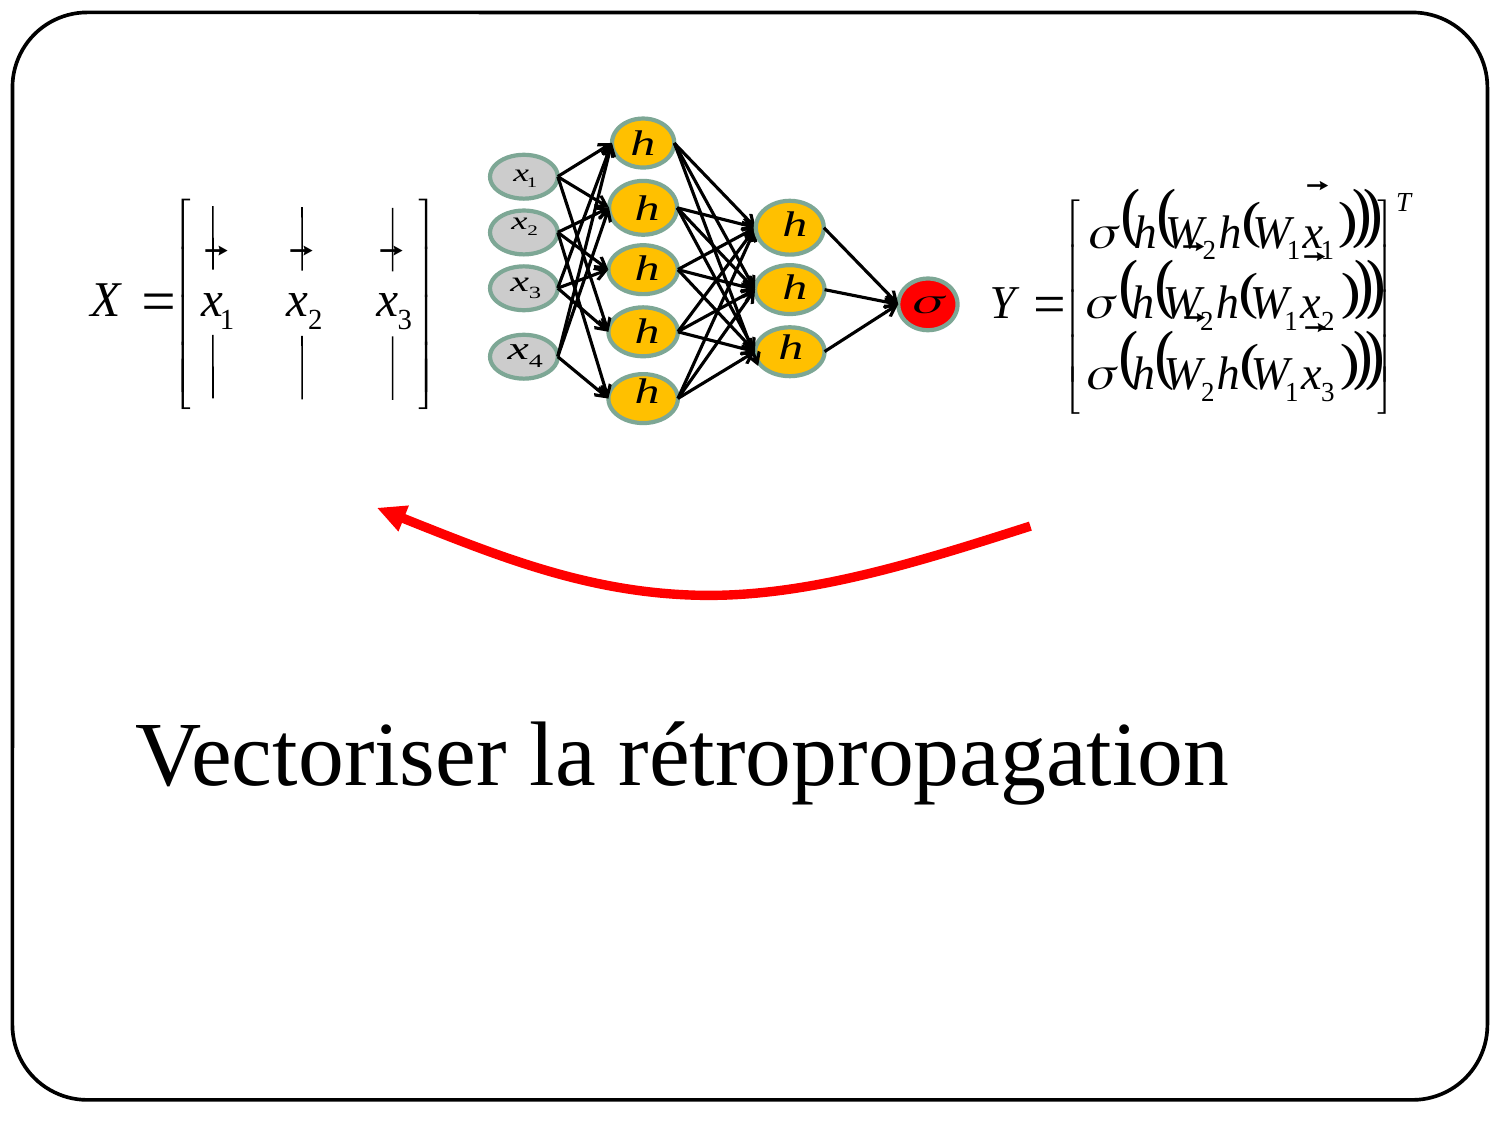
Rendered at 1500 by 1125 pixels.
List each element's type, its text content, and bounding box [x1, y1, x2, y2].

text_box [377, 506, 1032, 598]
picture [774, 203, 817, 246]
picture [774, 266, 817, 309]
picture [622, 122, 665, 165]
picture [626, 247, 669, 290]
picture [503, 203, 544, 242]
picture [770, 326, 813, 369]
picture [497, 326, 551, 374]
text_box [489, 118, 958, 424]
picture [626, 370, 669, 413]
picture [985, 180, 1426, 426]
picture [505, 155, 542, 192]
picture [626, 310, 669, 353]
picture [78, 187, 449, 422]
picture [905, 289, 957, 324]
picture [626, 187, 669, 230]
text_box Vectoriser la rétropropagation [120, 655, 1396, 843]
picture [501, 262, 549, 307]
